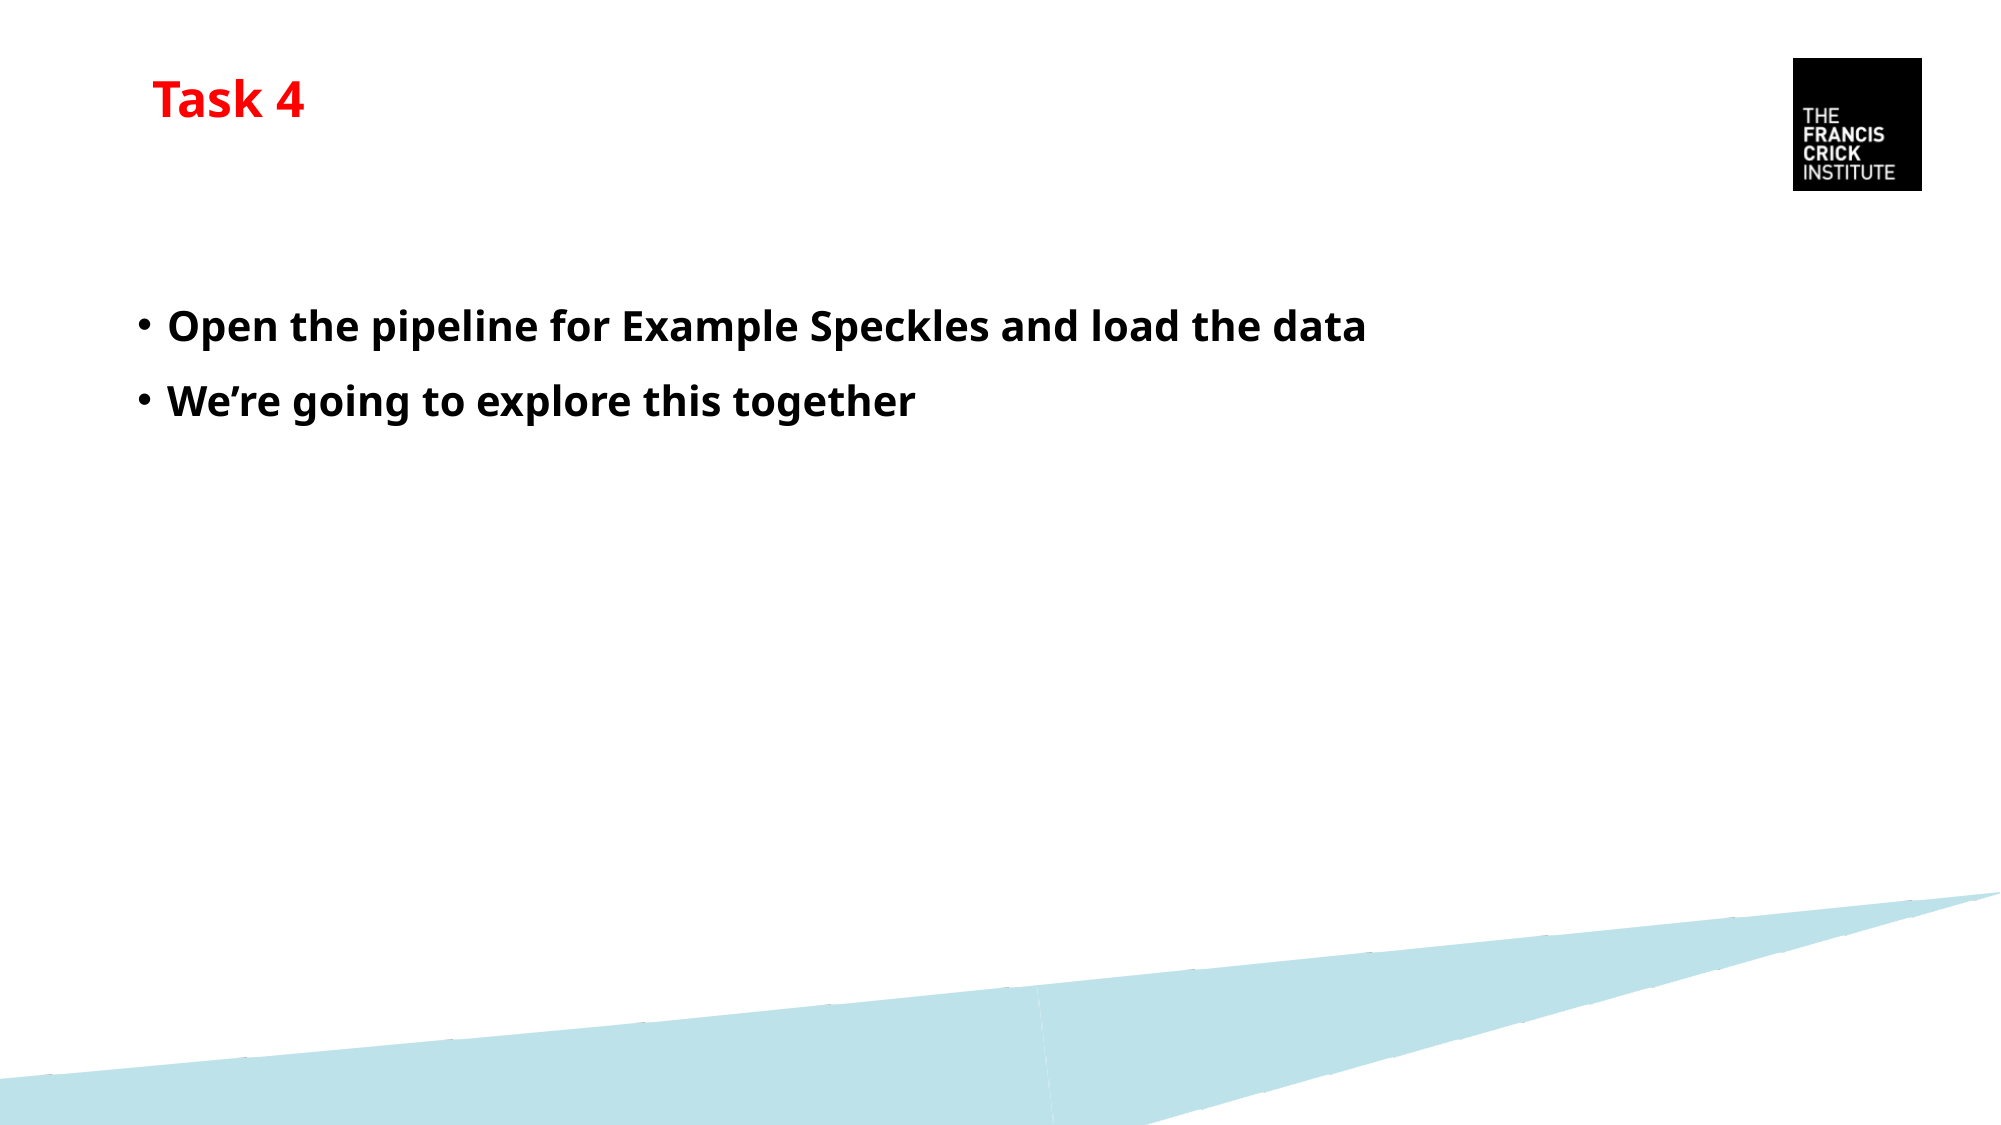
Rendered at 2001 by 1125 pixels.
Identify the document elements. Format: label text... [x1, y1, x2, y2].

list Open the pipeline for Example Speckles and load the data We’re going to explore this together [137, 299, 1863, 1014]
title Task 4 [136, 59, 1864, 279]
picture [1793, 58, 1922, 191]
